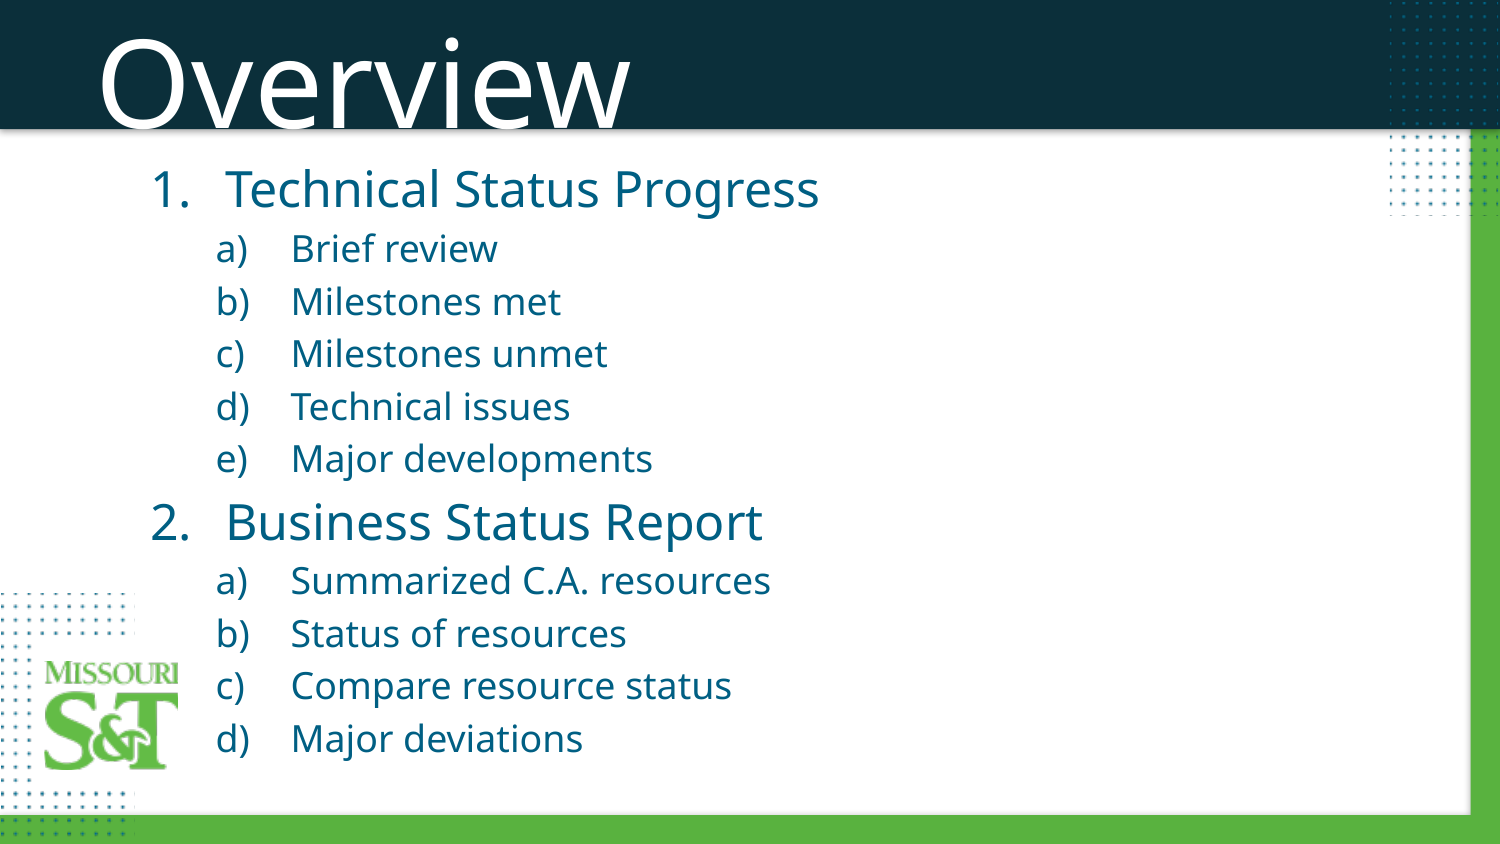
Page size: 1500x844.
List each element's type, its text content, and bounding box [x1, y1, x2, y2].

list Technical Status Progress Brief review Milestones met Milestones unmet Technical issues Major developments Business Status Report Summarized C.A. resources Status of resources Compare resource status Major deviations [135, 150, 1461, 645]
list Overview [81, 0, 1455, 130]
